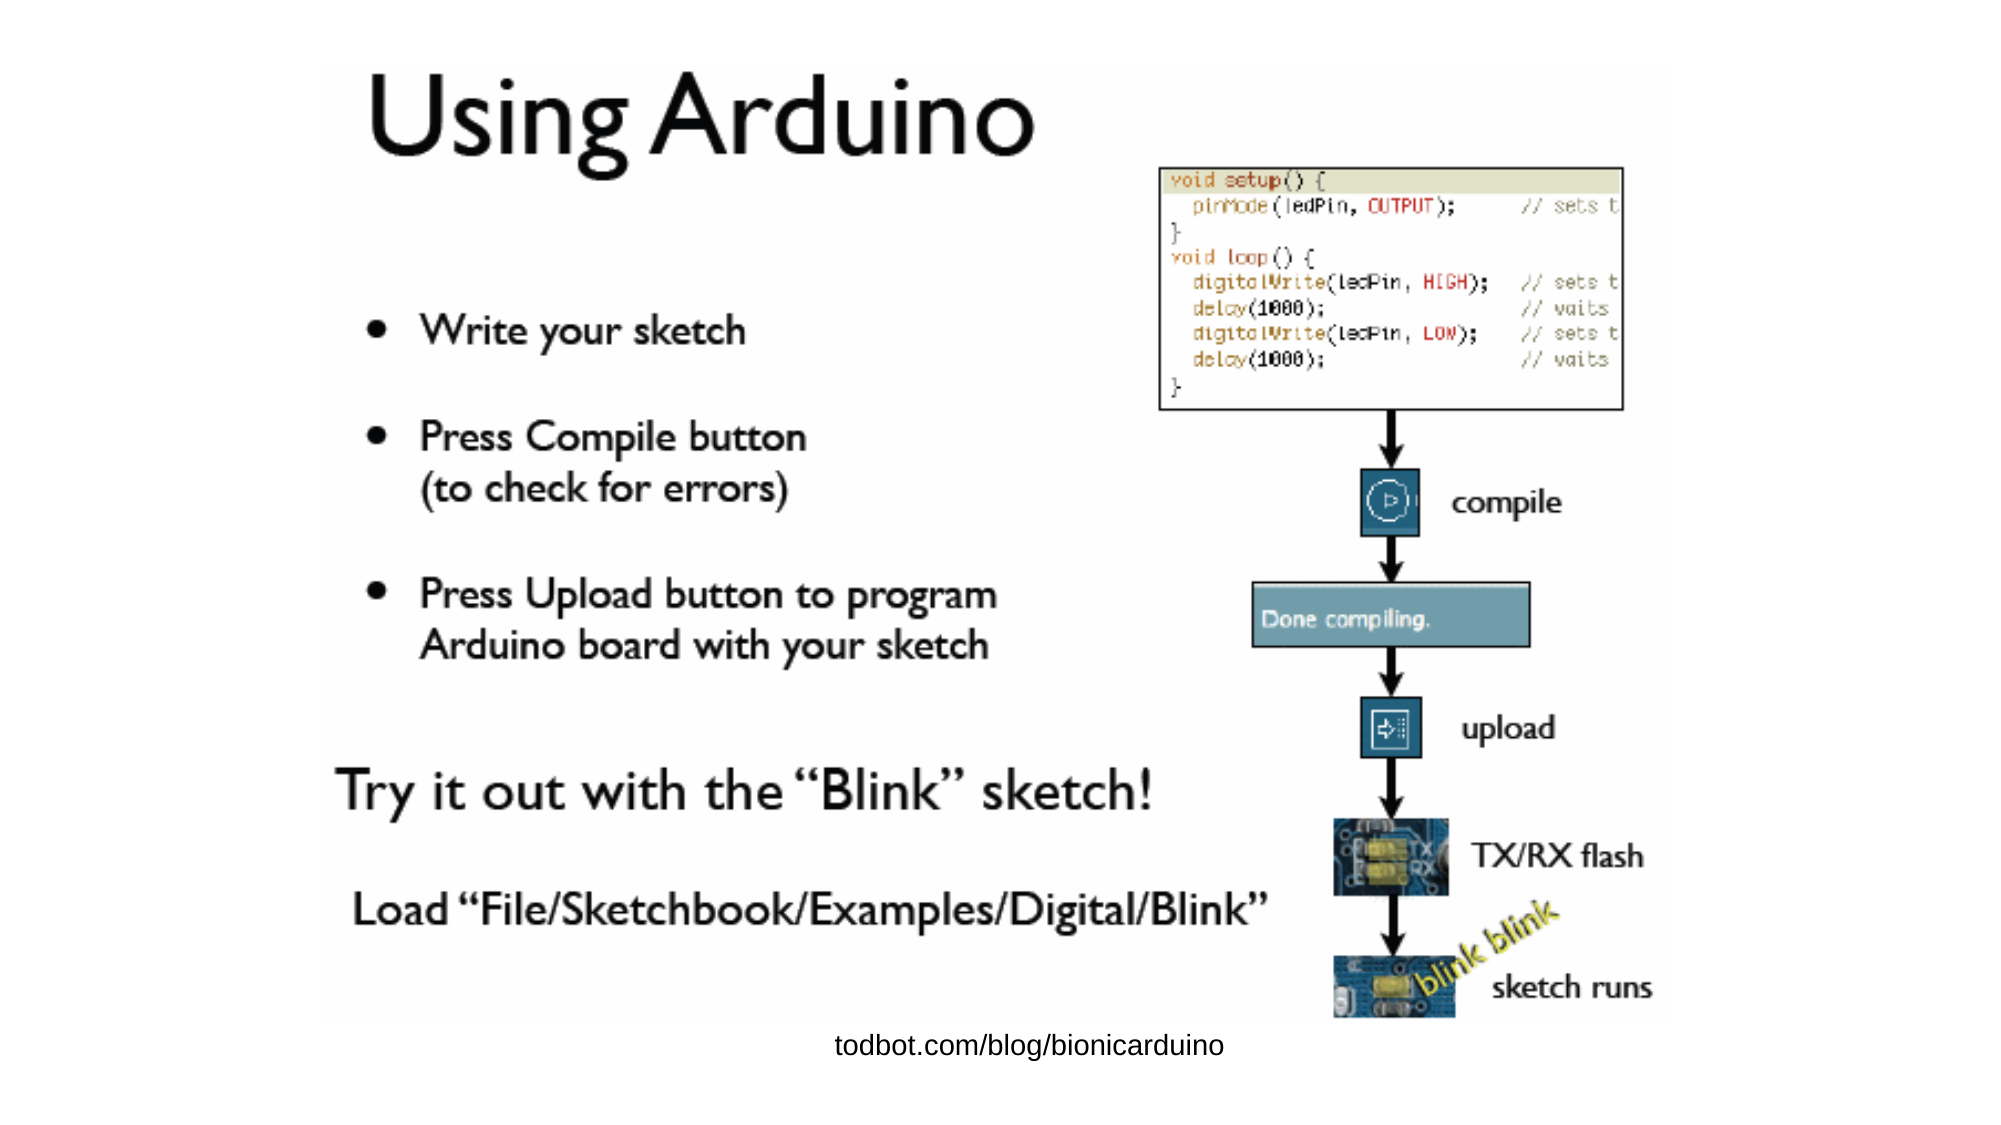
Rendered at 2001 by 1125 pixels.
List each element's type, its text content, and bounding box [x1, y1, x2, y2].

text_box todbot.com/blog/bionicarduino [819, 1025, 1241, 1069]
picture [324, 68, 1671, 1025]
